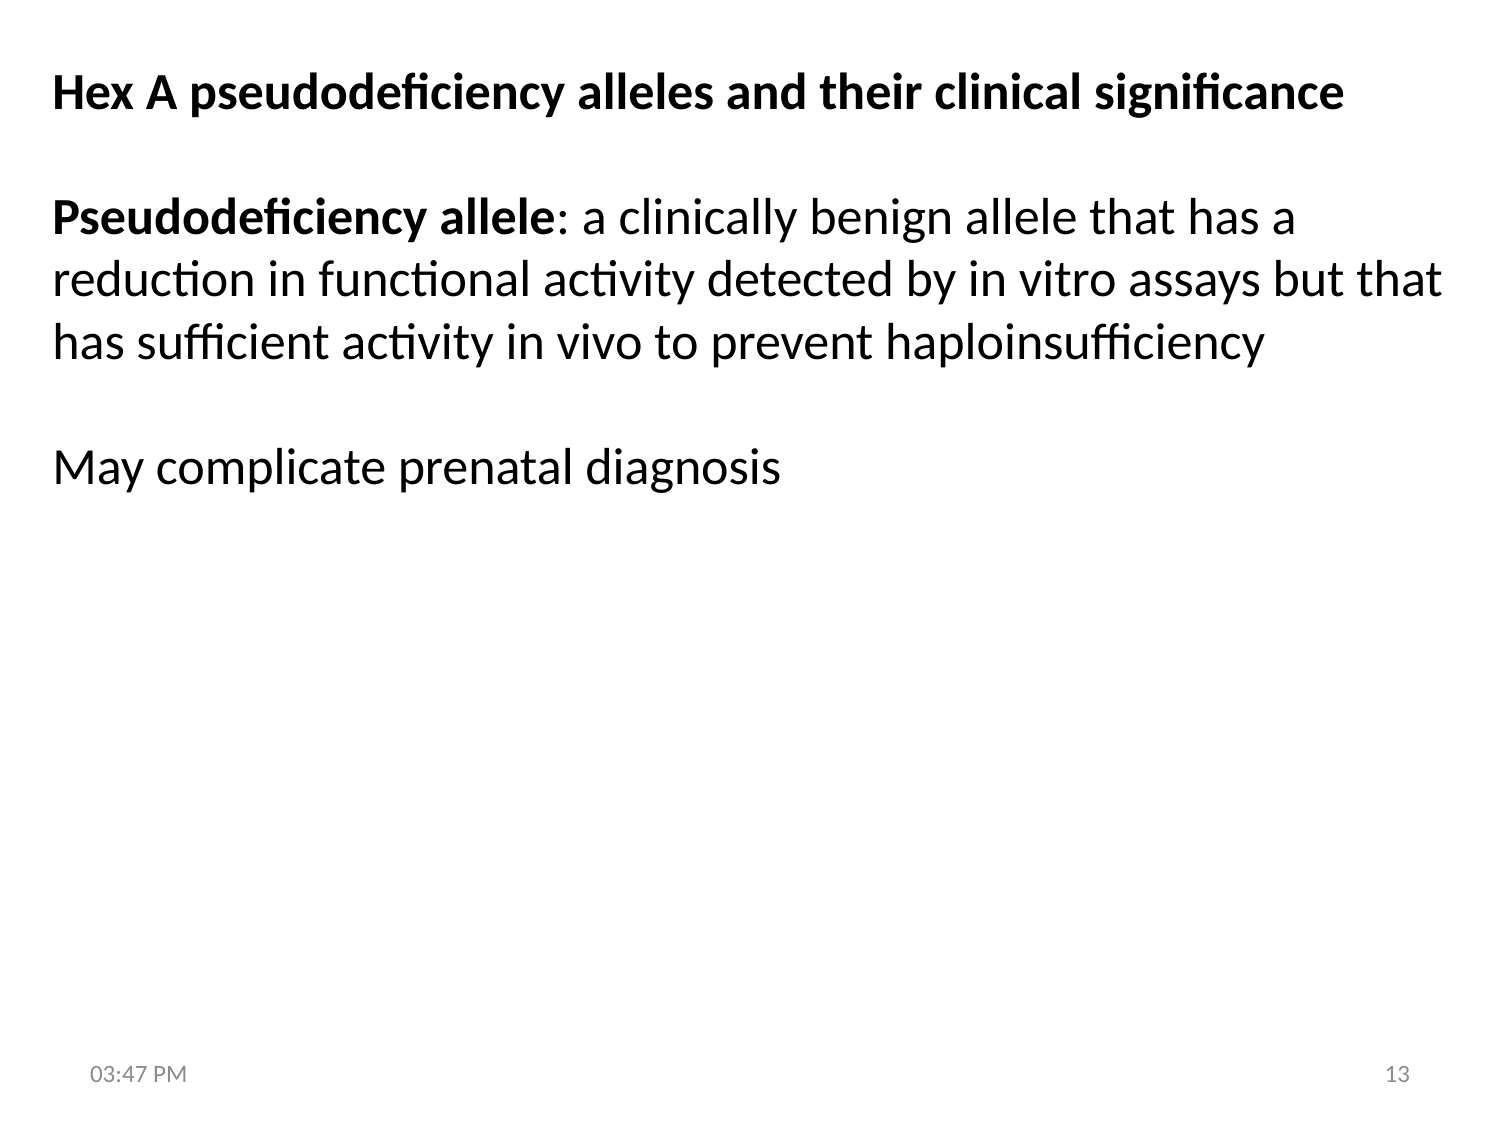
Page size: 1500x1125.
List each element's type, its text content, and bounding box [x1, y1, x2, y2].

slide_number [75, 1042, 425, 1103]
slide_number 13 [1074, 1042, 1425, 1103]
text_box Hex A pseudodeficiency alleles and their clinical significance Pseudodeficiency allele: a clinically benign allele that has a reduction in functional activity detected by in vitro assays but that has sufficient activity in vivo to prevent haploinsufficiency May complicate prenatal diagnosis [37, 49, 1475, 503]
